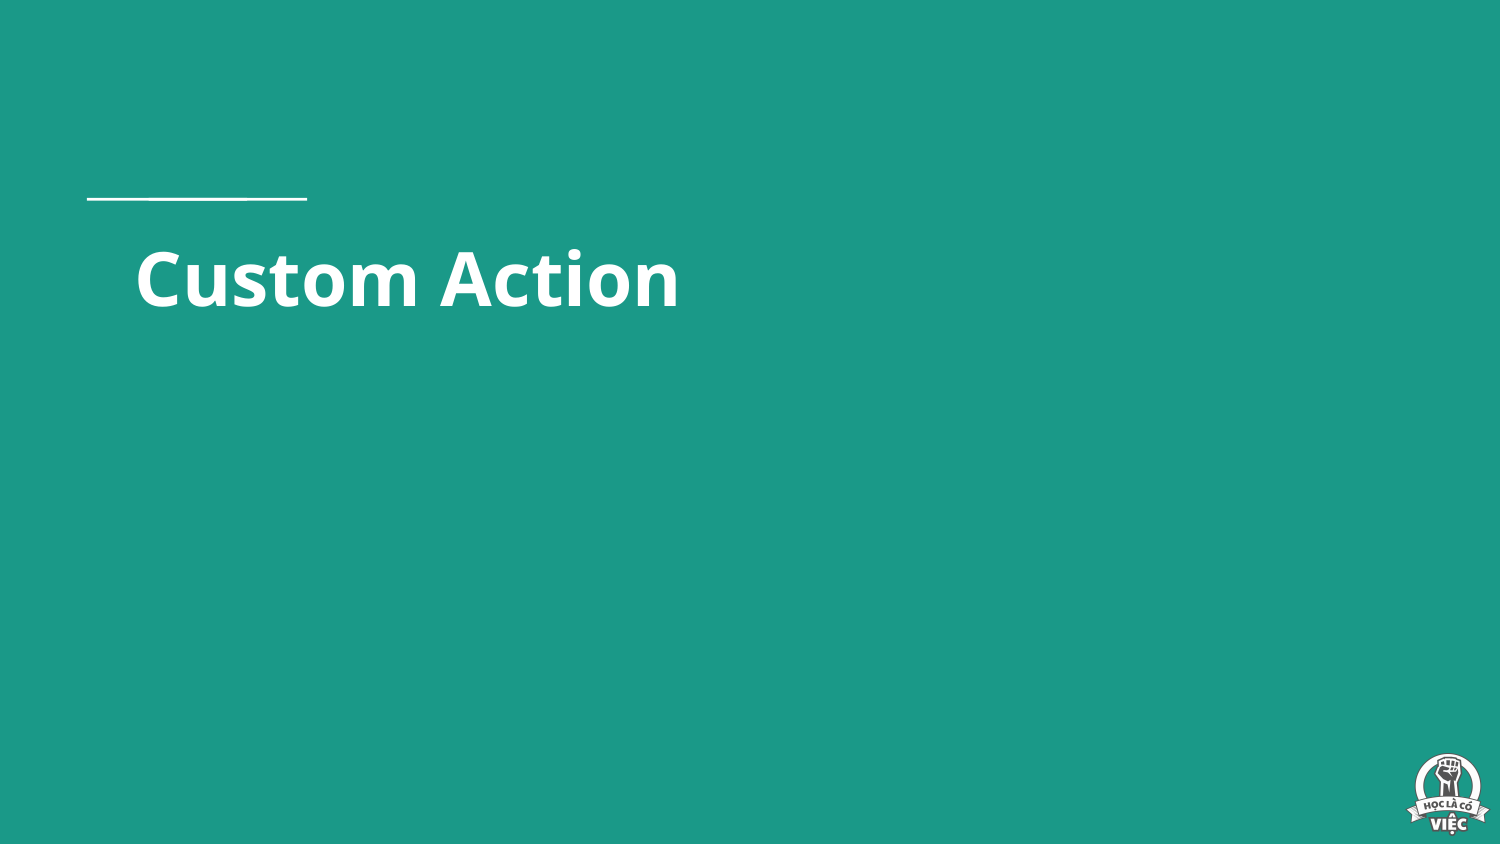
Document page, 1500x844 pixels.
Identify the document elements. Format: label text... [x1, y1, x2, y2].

title Custom Action [119, 216, 1381, 466]
picture [1405, 753, 1491, 836]
